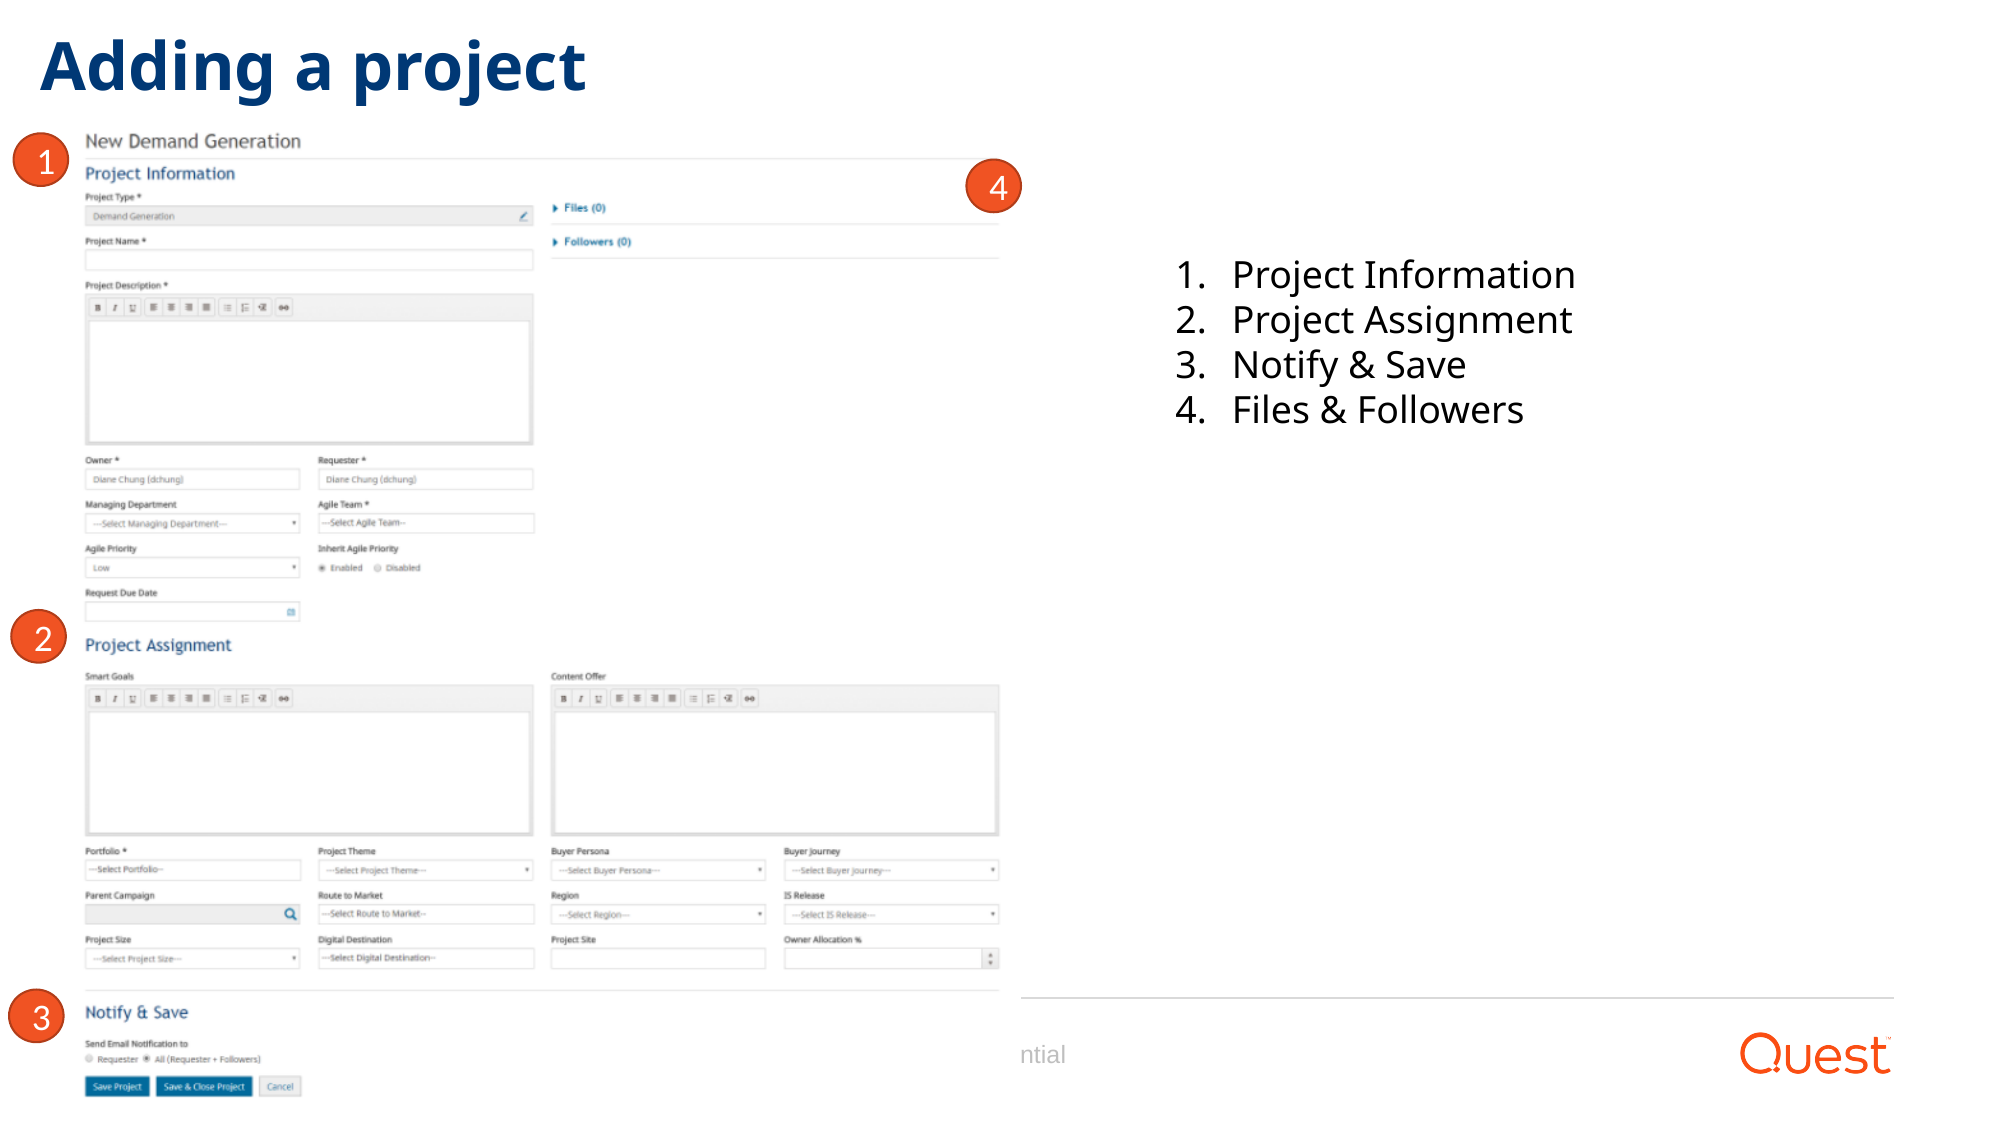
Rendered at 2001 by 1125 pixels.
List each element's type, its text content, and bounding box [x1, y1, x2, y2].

text_box 2 [10, 608, 56, 664]
text_box Project Information Project Assignment Notify & Save Files & Followers [1160, 243, 1705, 439]
text_box 1 [12, 132, 56, 188]
list Adding a project [25, 25, 1800, 123]
text_box 3 [7, 988, 56, 1044]
picture [56, 122, 1021, 1101]
picture [1739, 1031, 1892, 1075]
